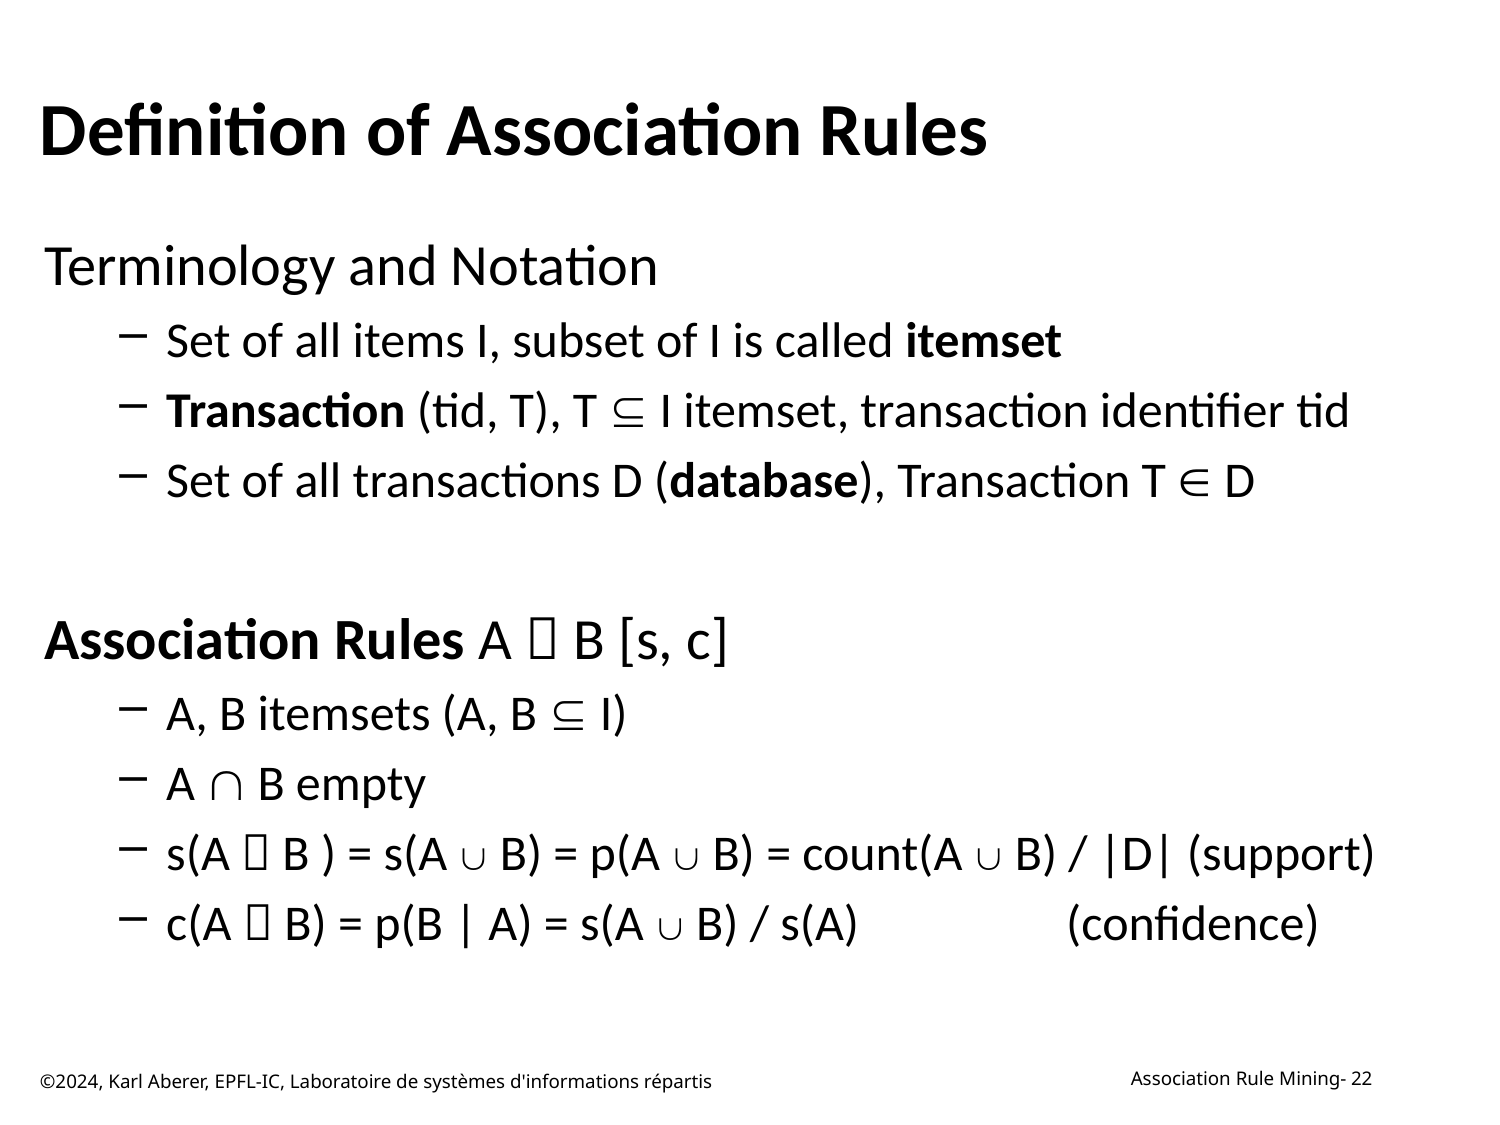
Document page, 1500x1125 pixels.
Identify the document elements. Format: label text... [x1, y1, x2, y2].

title Definition of Association Rules [24, 49, 1388, 201]
footer ©2024, Karl Aberer, EPFL-IC, Laboratoire de systèmes d'informations répartis [24, 1062, 988, 1101]
list Terminology and Notation Set of all items I, subset of I is called itemset Transaction (tid, T), T Í I itemset, transaction identifier tid Set of all transactions D (database), Transaction T Î D Association Rules A  B [s, c] A, B itemsets (A, B Í I) A Ç B empty s(A  B ) = s(A È B) = p(A È B) = count(A È B) / |D| (support) c(A  B) = p(B | A) = s(A È B) / s(A) (confidence) [29, 219, 1495, 1046]
